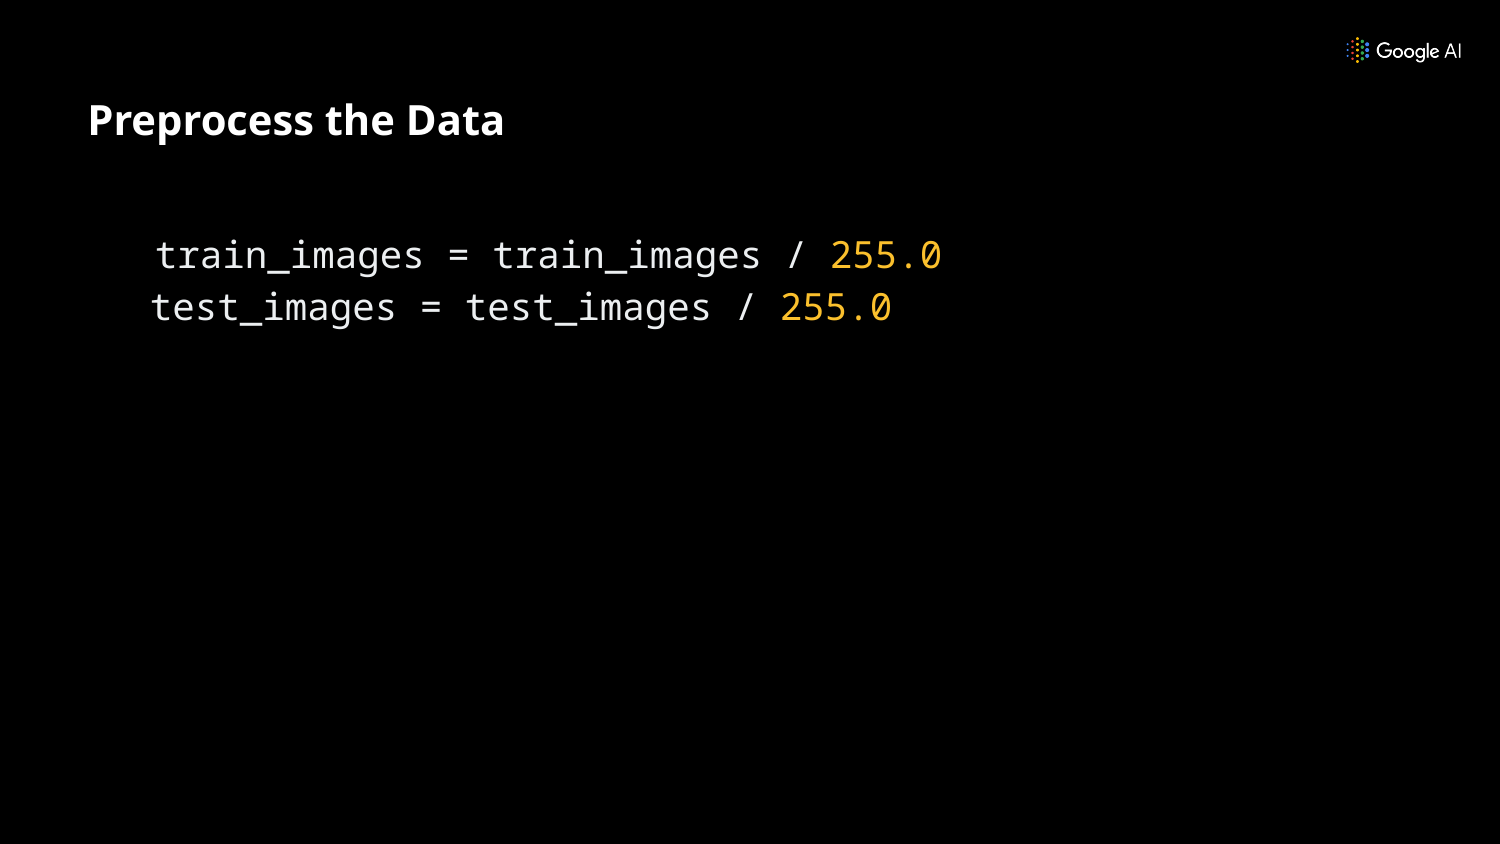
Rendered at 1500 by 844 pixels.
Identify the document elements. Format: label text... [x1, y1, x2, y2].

title Preprocess the Data [72, 85, 1311, 154]
picture [1335, 21, 1472, 70]
text_box train_images = train_images / 255.0 test_images = test_images / 255.0 [72, 209, 1450, 436]
